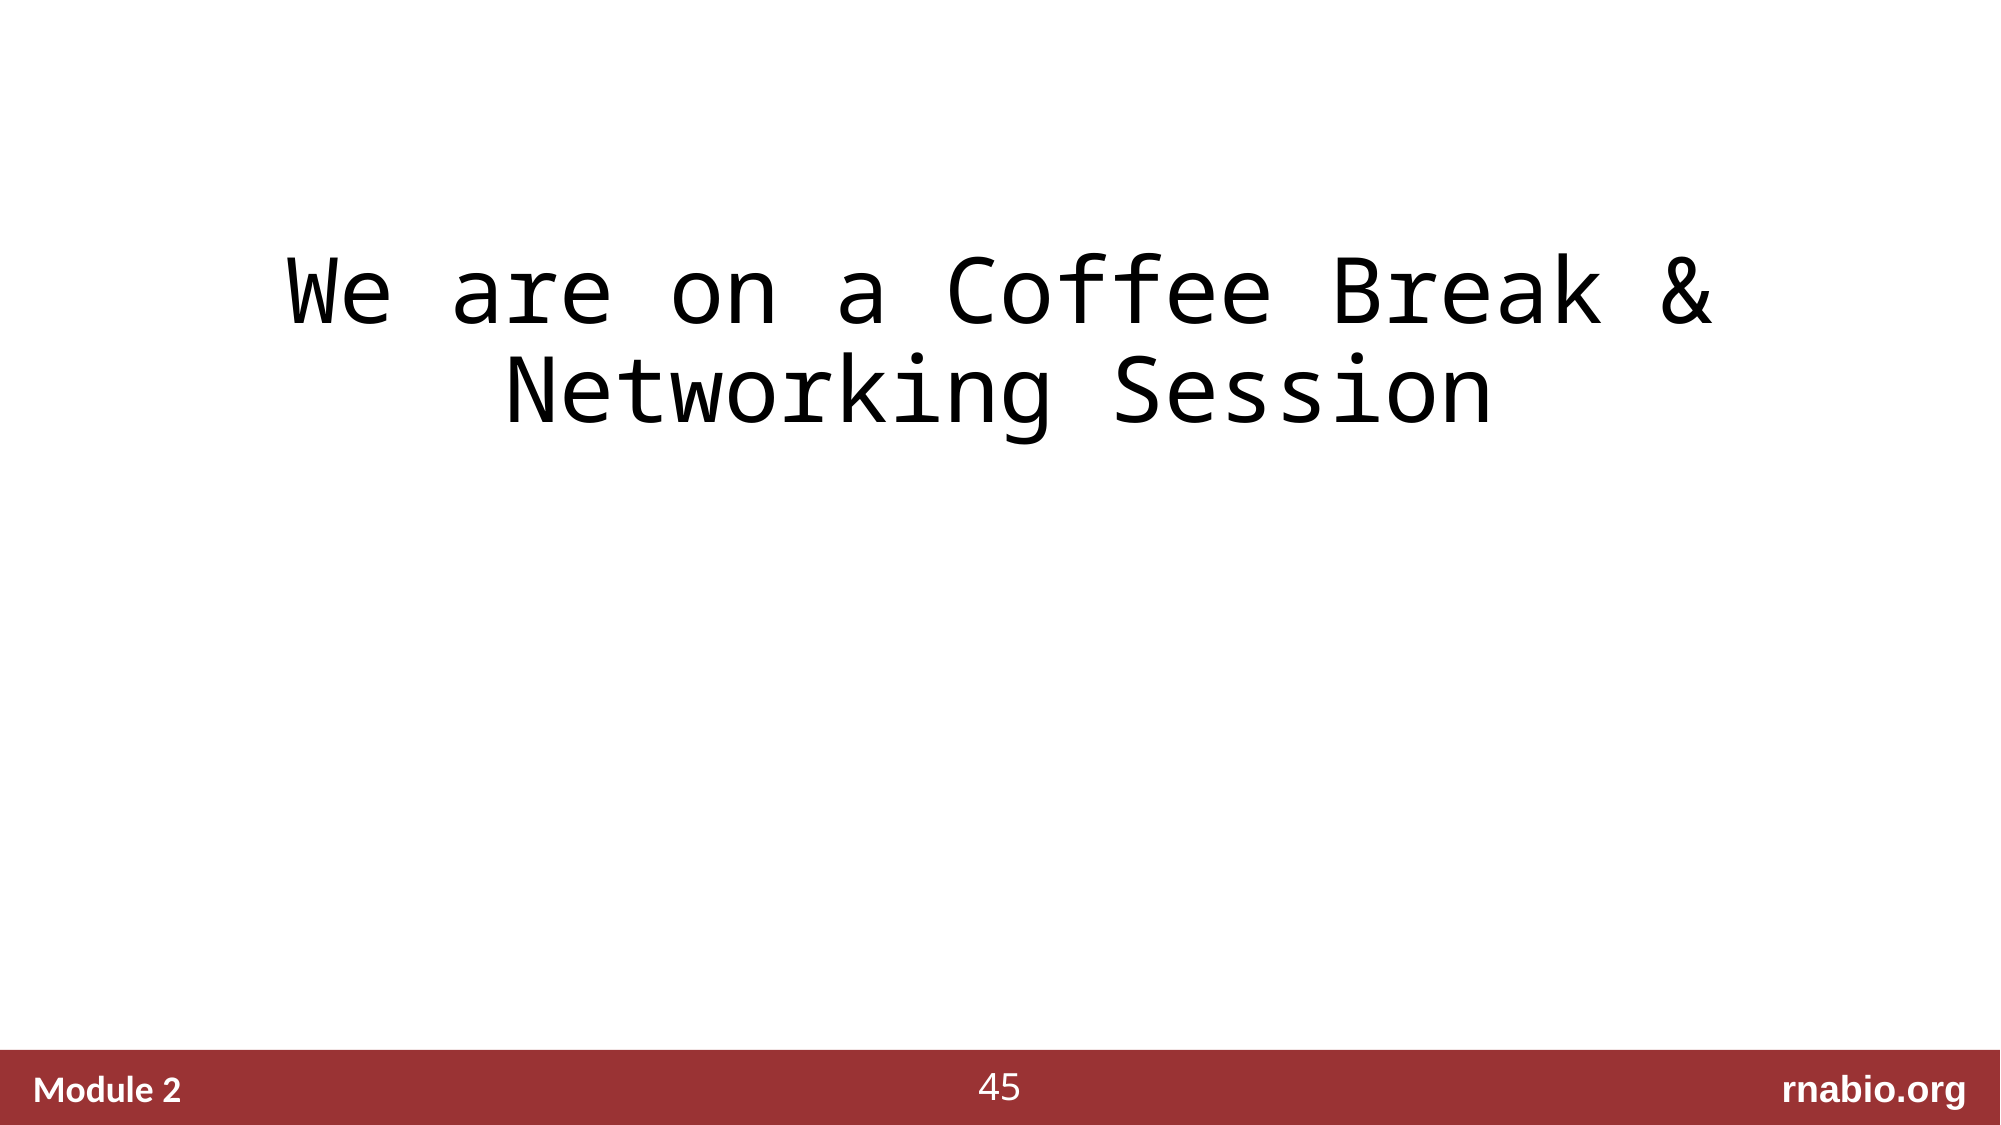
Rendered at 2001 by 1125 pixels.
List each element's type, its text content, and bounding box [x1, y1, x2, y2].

title We are on a Coffee Break & Networking Session [137, 59, 1863, 627]
